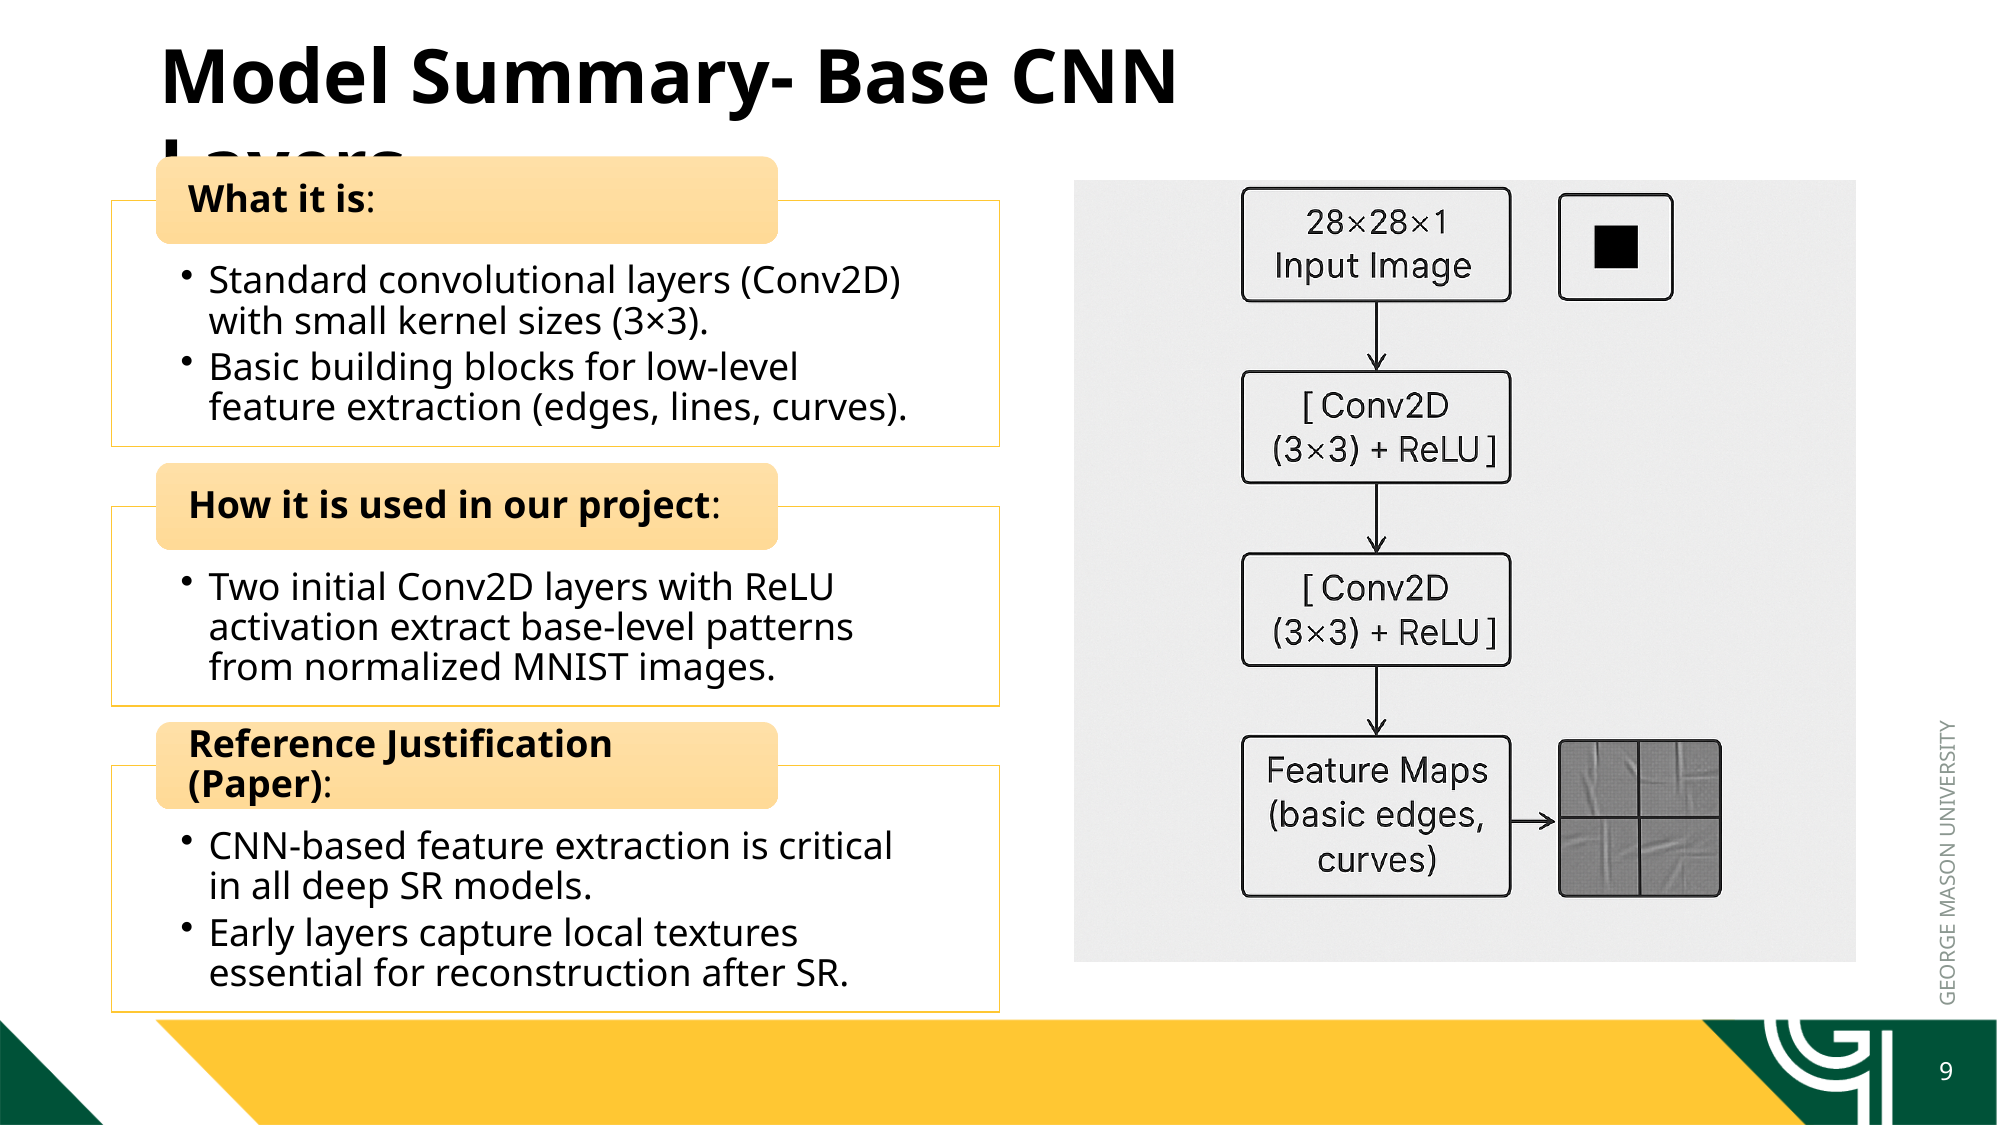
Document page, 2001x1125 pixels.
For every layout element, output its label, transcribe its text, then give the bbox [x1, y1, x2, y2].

picture [0, 1015, 2000, 1125]
picture [1074, 180, 1856, 962]
footer GEORGE MASON UNIVERSITY [1913, 677, 1980, 1015]
text_box Model Summary- Base CNN Layers [144, 21, 1352, 217]
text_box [111, 155, 1000, 1014]
